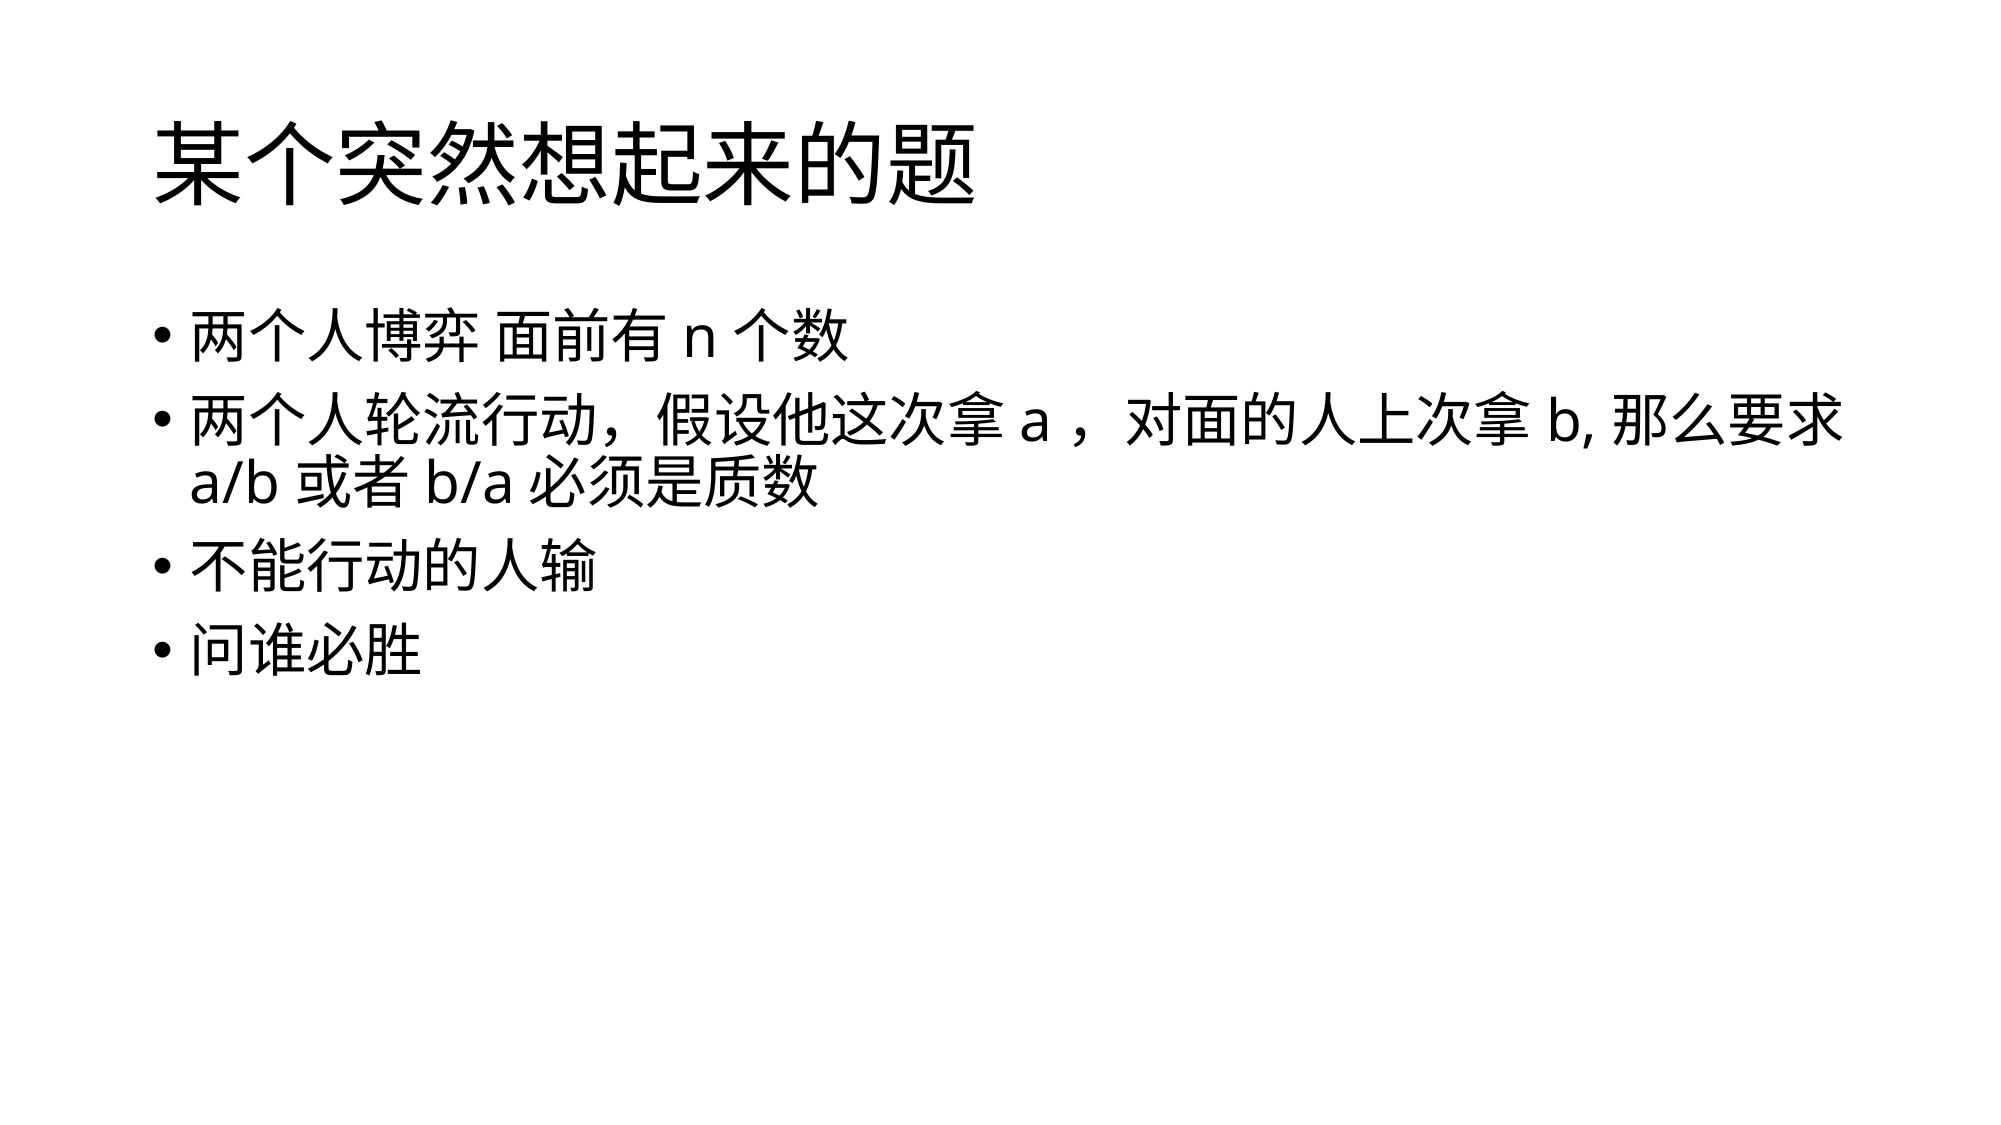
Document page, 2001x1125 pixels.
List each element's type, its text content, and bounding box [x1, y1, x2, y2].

title 某个突然想起来的题 [137, 59, 1863, 278]
list 两个人博弈 面前有n个数 两个人轮流行动，假设他这次拿a，对面的人上次拿b,那么要求a/b或者b/a必须是质数 不能行动的人输 问谁必胜 [137, 299, 1863, 1014]
